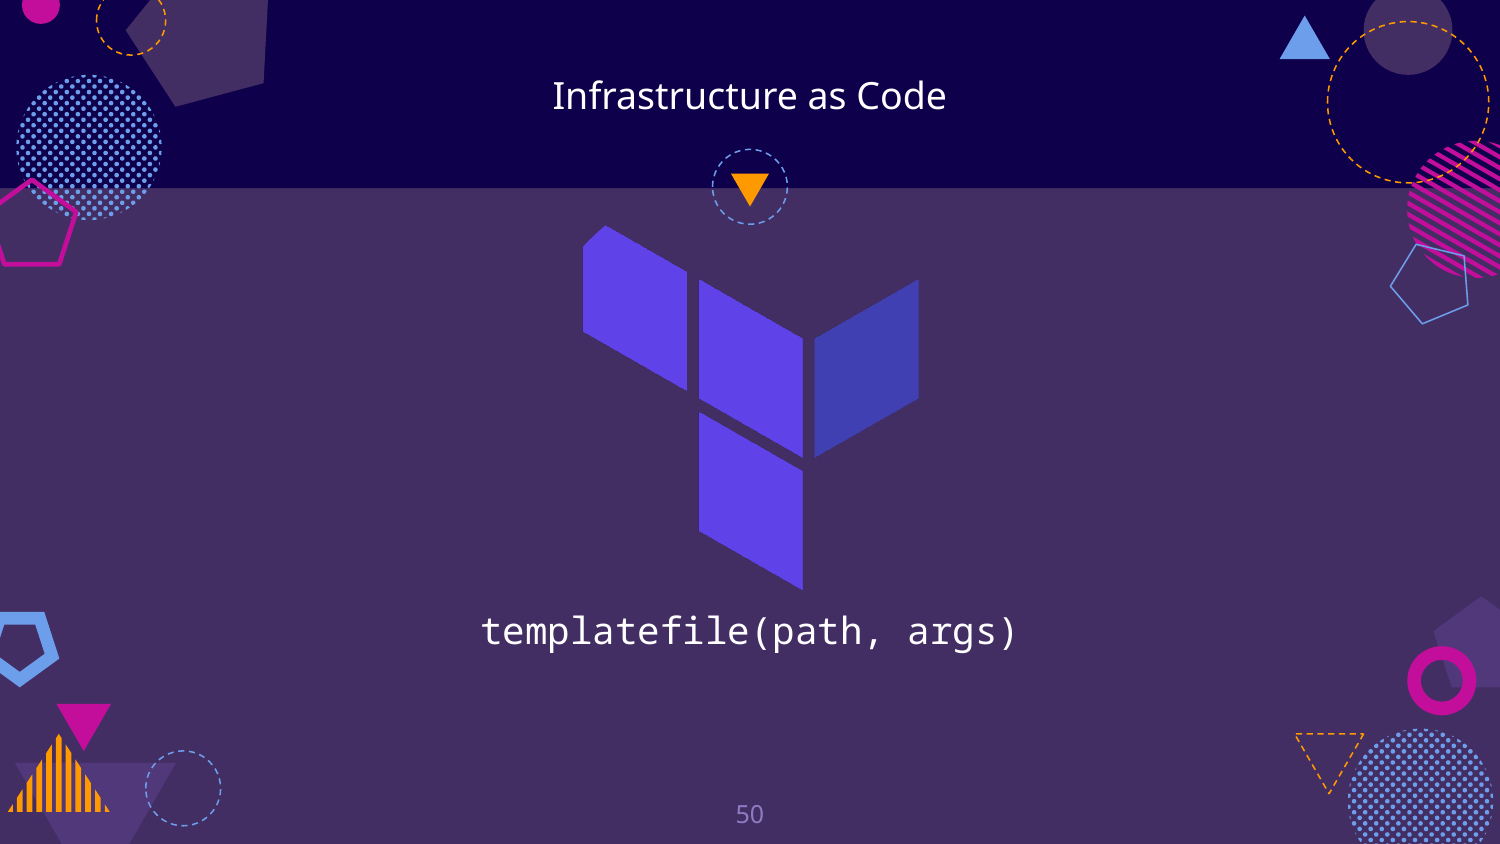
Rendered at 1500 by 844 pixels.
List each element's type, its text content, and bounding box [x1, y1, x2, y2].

title Infrastructure as Code [335, 0, 1165, 189]
list templatefile(path, args) [287, 591, 1213, 770]
picture [522, 173, 978, 628]
slide_number ‹#› [705, 783, 795, 844]
